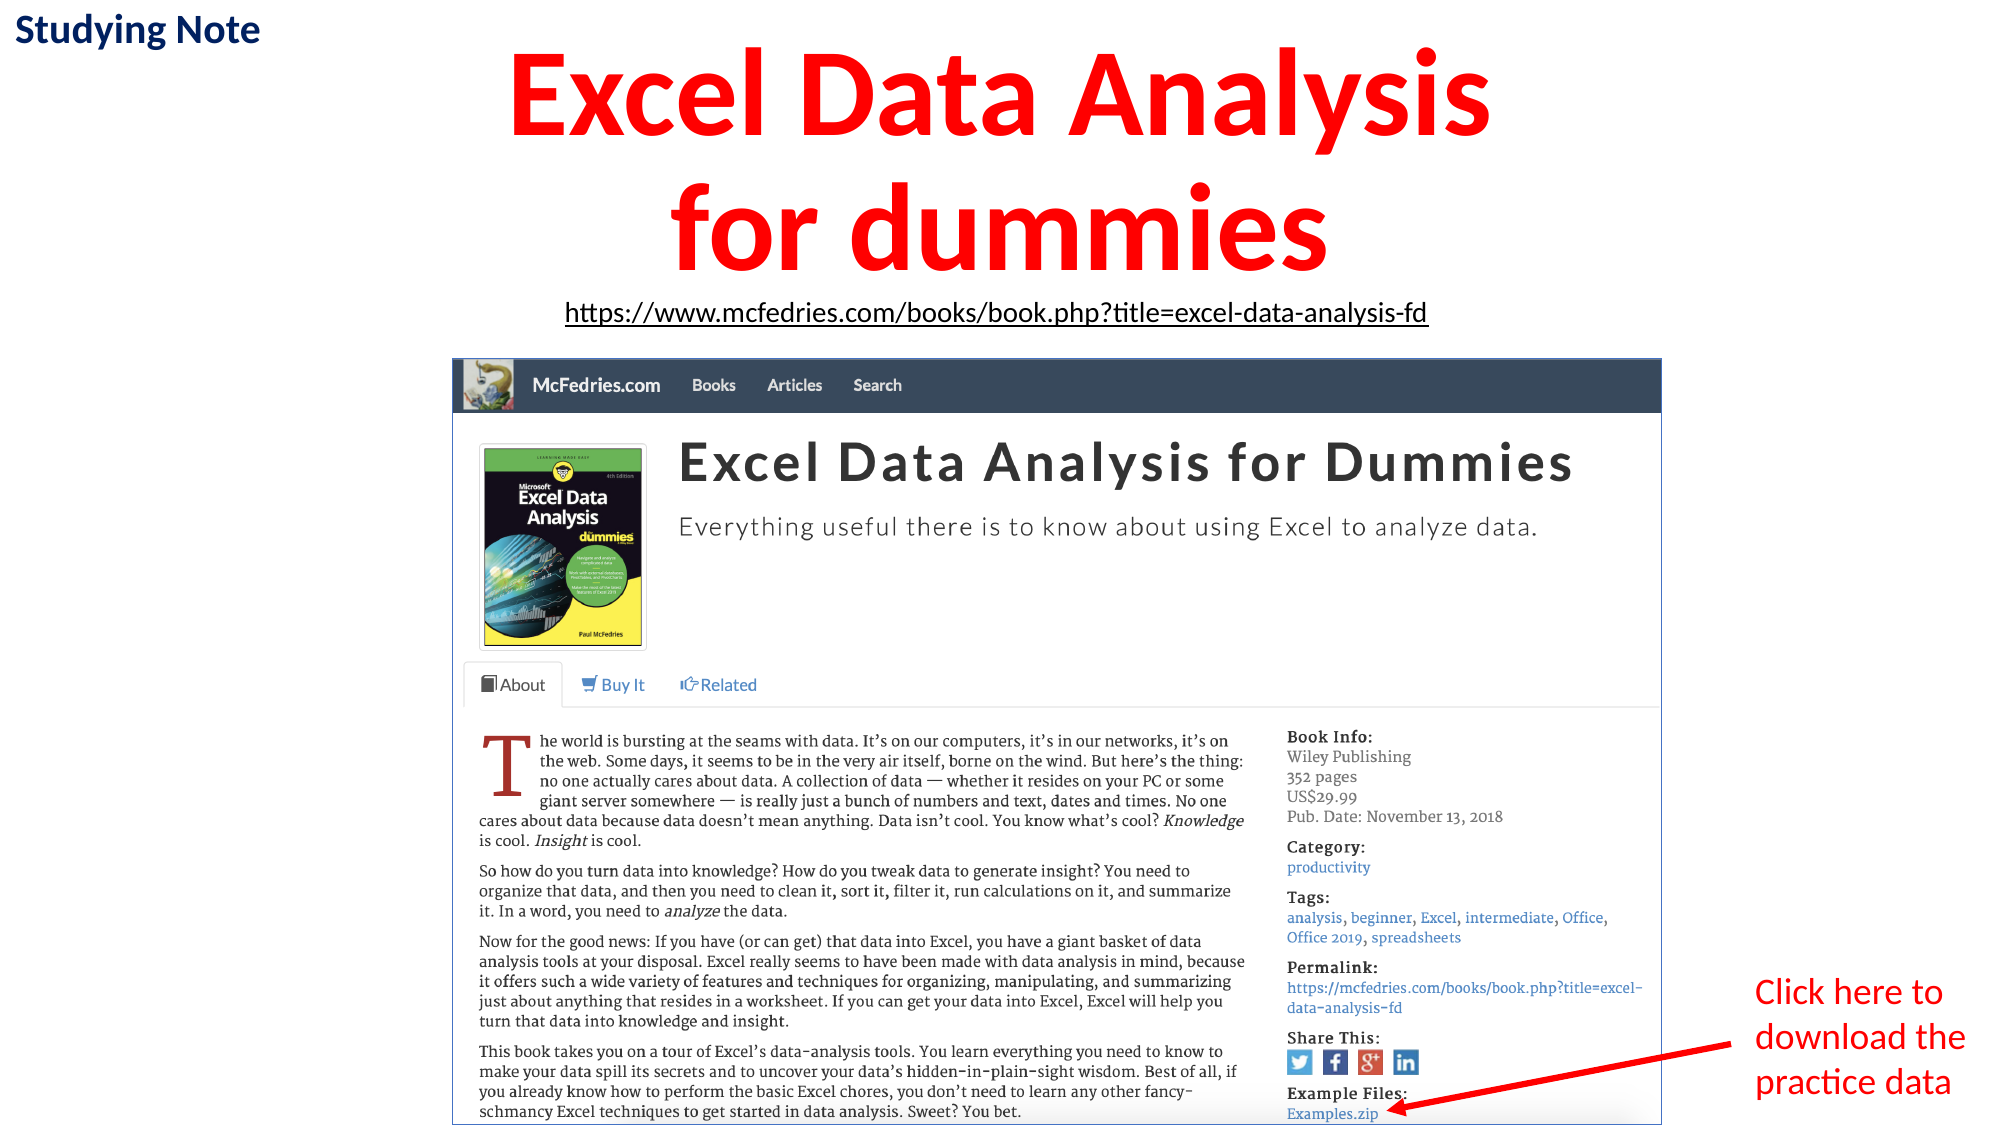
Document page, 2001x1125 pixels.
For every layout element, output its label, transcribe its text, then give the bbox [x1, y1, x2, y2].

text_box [1386, 1043, 1732, 1111]
title Excel Data Analysis for dummies [249, 0, 1750, 290]
text_box Click here to download the practice data [1740, 959, 1993, 1109]
picture [452, 358, 1662, 1125]
text_box Studying Note [0, 0, 1615, 78]
subtitle https://www.mcfedries.com/books/book.php?title=excel-data-analysis-fd [192, 290, 1808, 337]
